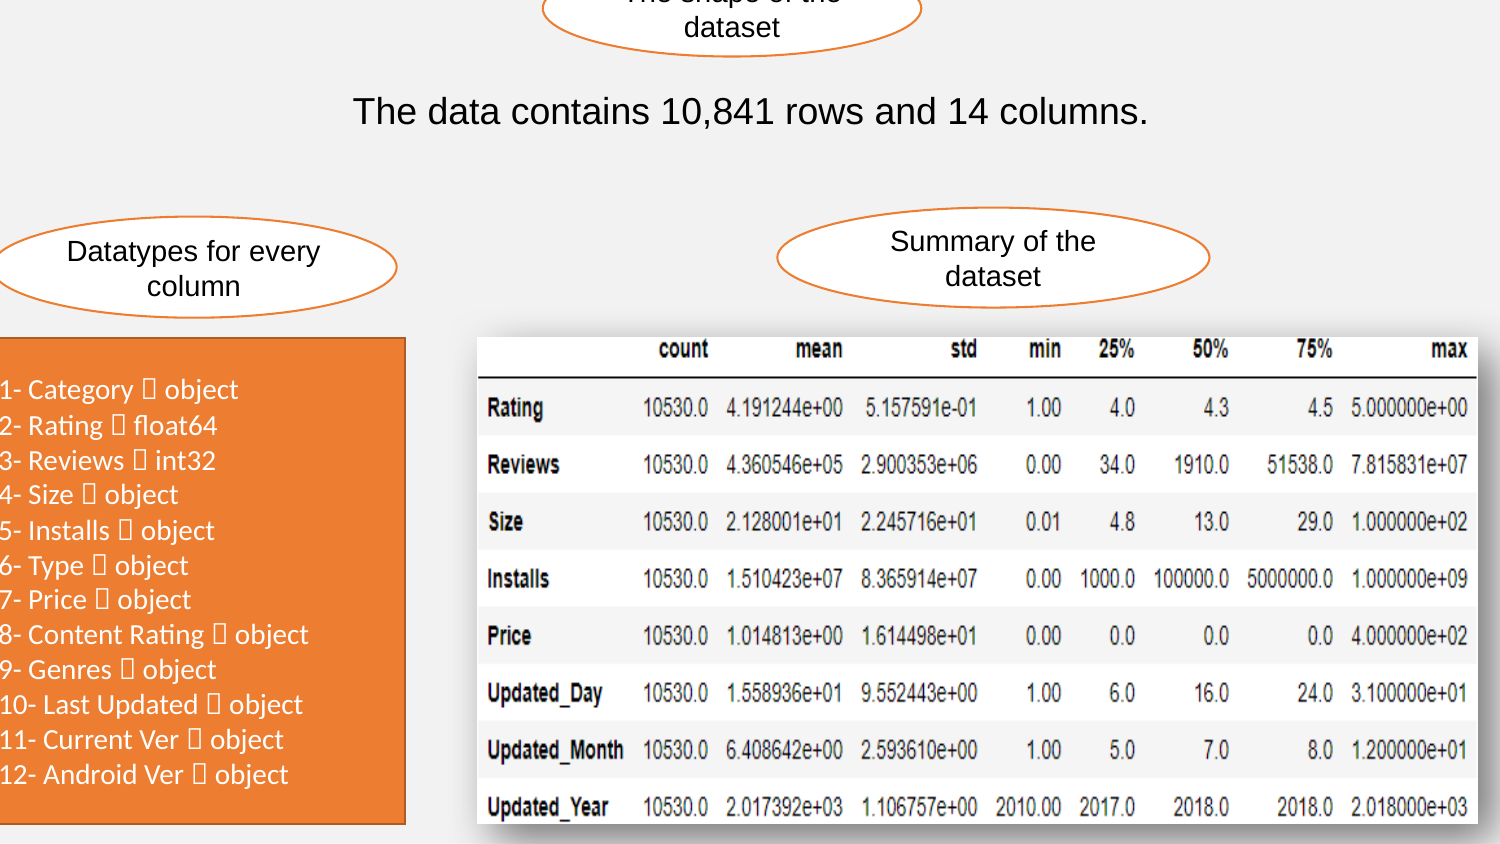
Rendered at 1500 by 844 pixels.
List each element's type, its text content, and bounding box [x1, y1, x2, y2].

text_box The shape of the dataset [541, 0, 923, 58]
text_box 1- Category  object 2- Rating  float64 3- Reviews  int32 4- Size  object 5- Installs  object 6- Type  object 7- Price  object 8- Content Rating  object 9- Genres  object 10- Last Updated  object 11- Current Ver  object 12- Android Ver  object [0, 337, 406, 825]
picture [477, 337, 1478, 824]
list The data contains 10,841 rows and 14 columns. [0, 0, 1500, 844]
text_box Datatypes for every column [0, 215, 398, 319]
text_box Summary of the dataset [776, 206, 1211, 309]
